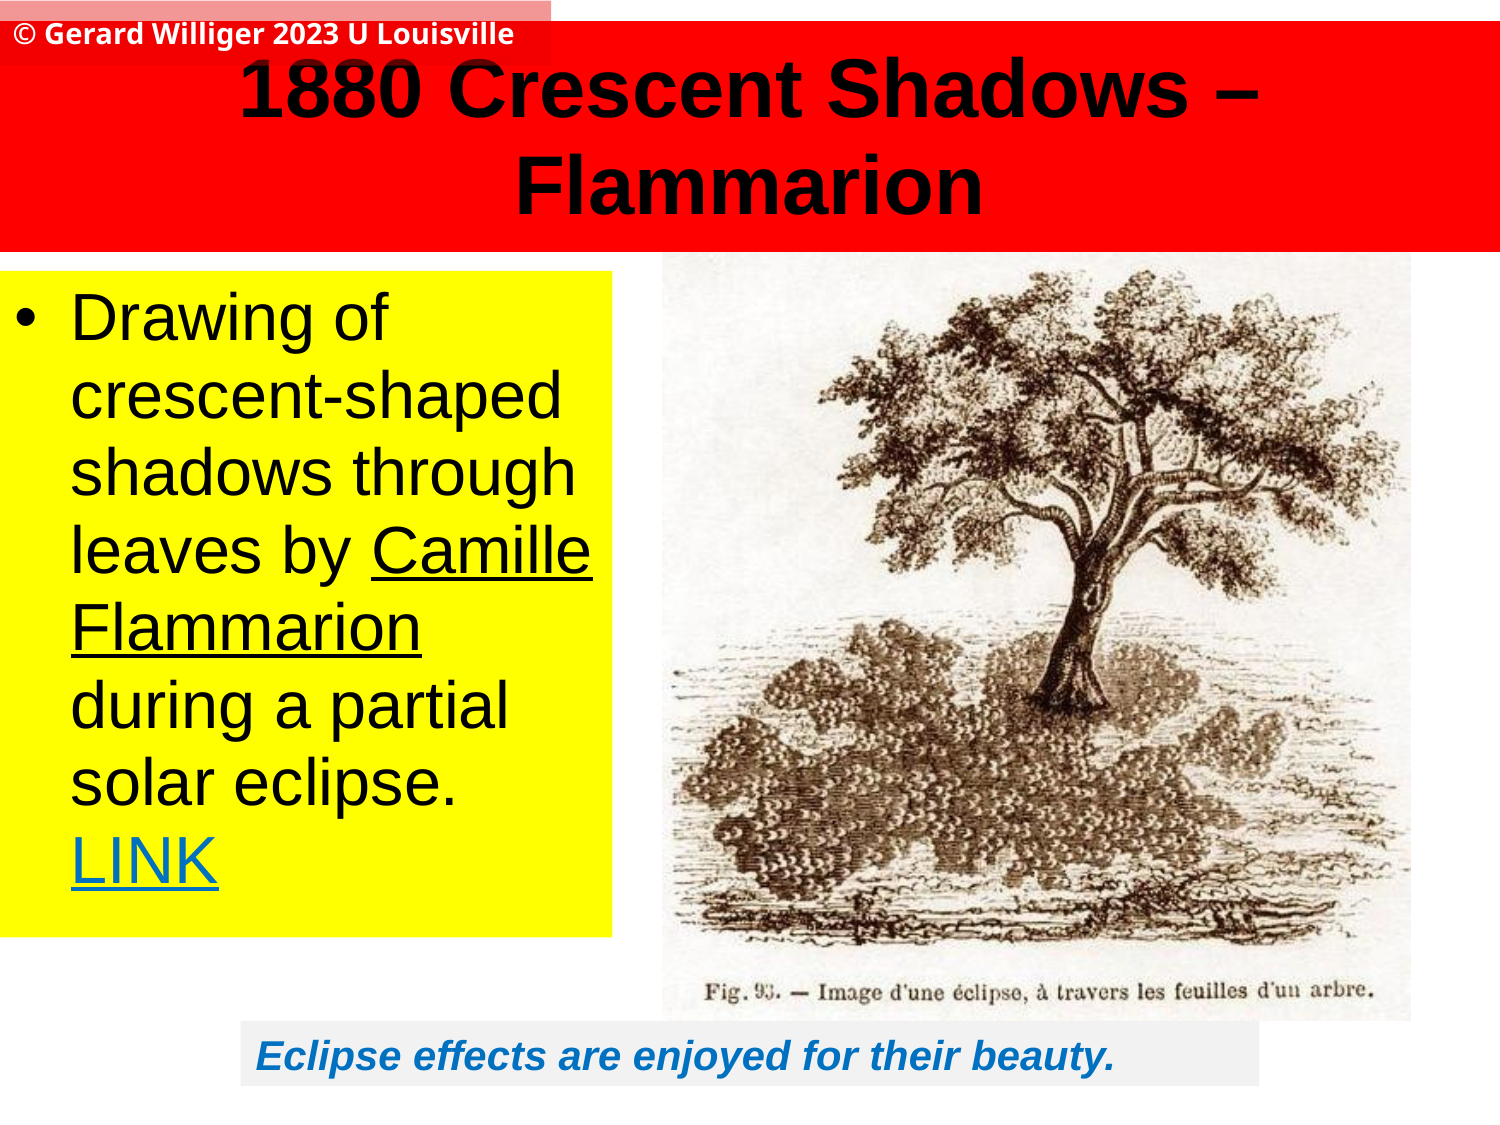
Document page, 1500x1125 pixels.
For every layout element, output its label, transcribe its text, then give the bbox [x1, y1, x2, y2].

text_box Eclipse effects are enjoyed for their beauty. [240, 1020, 1260, 1086]
title 1880 Crescent Shadows – Flammarion [0, 21, 1500, 252]
text_box © Gerard Williger 2023 U Louisville [0, 0, 552, 66]
picture [662, 251, 1411, 1022]
list Drawing of crescent-shaped shadows through leaves by Camille Flammarion during a partial solar eclipse. LINK [0, 270, 613, 938]
